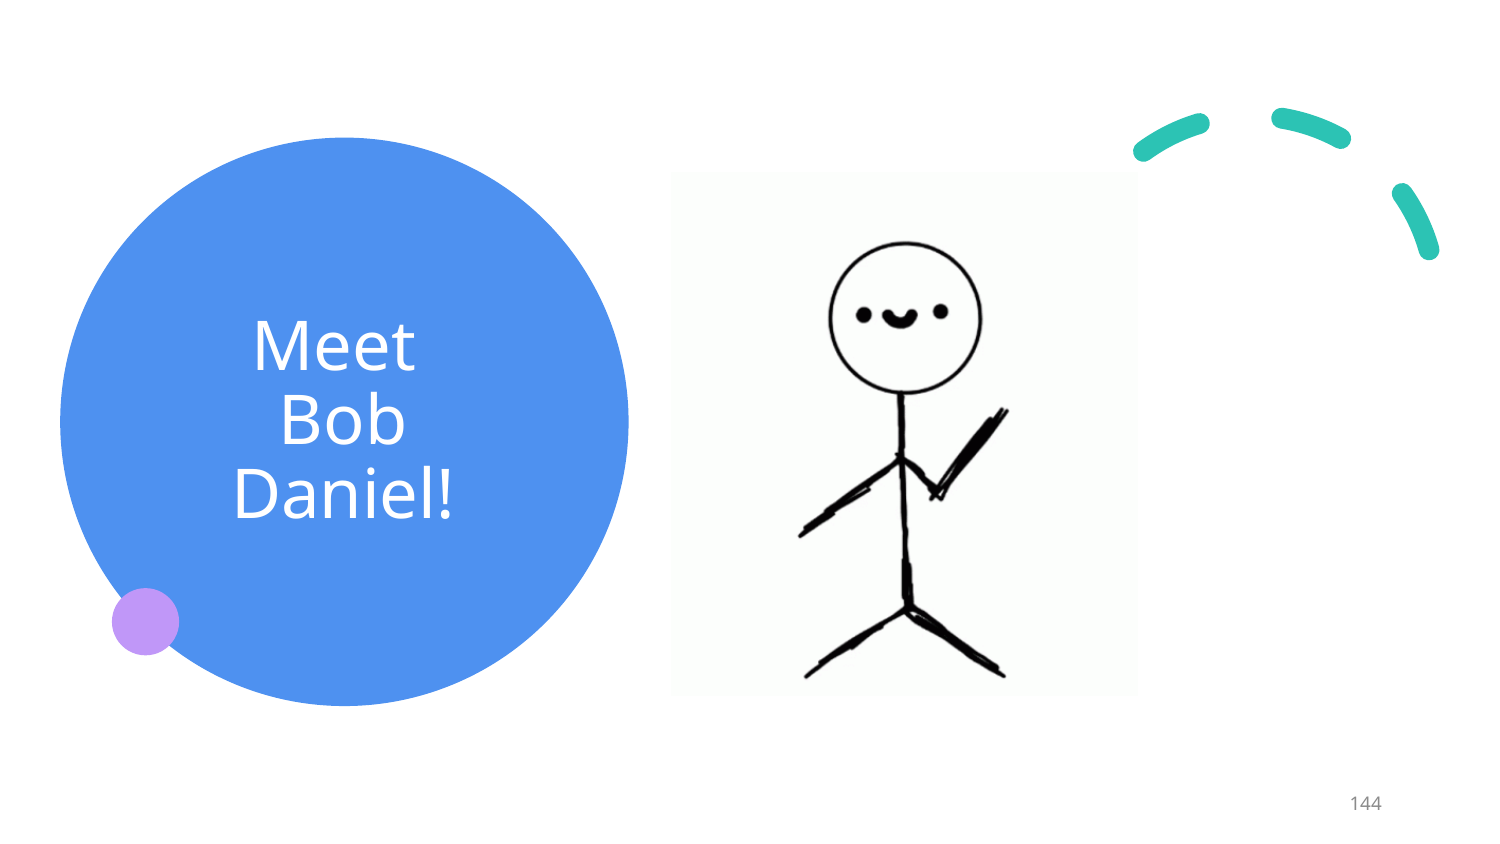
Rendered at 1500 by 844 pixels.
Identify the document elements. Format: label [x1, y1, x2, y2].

slide_number [1059, 782, 1397, 827]
picture [671, 172, 1138, 696]
title [143, 172, 543, 673]
